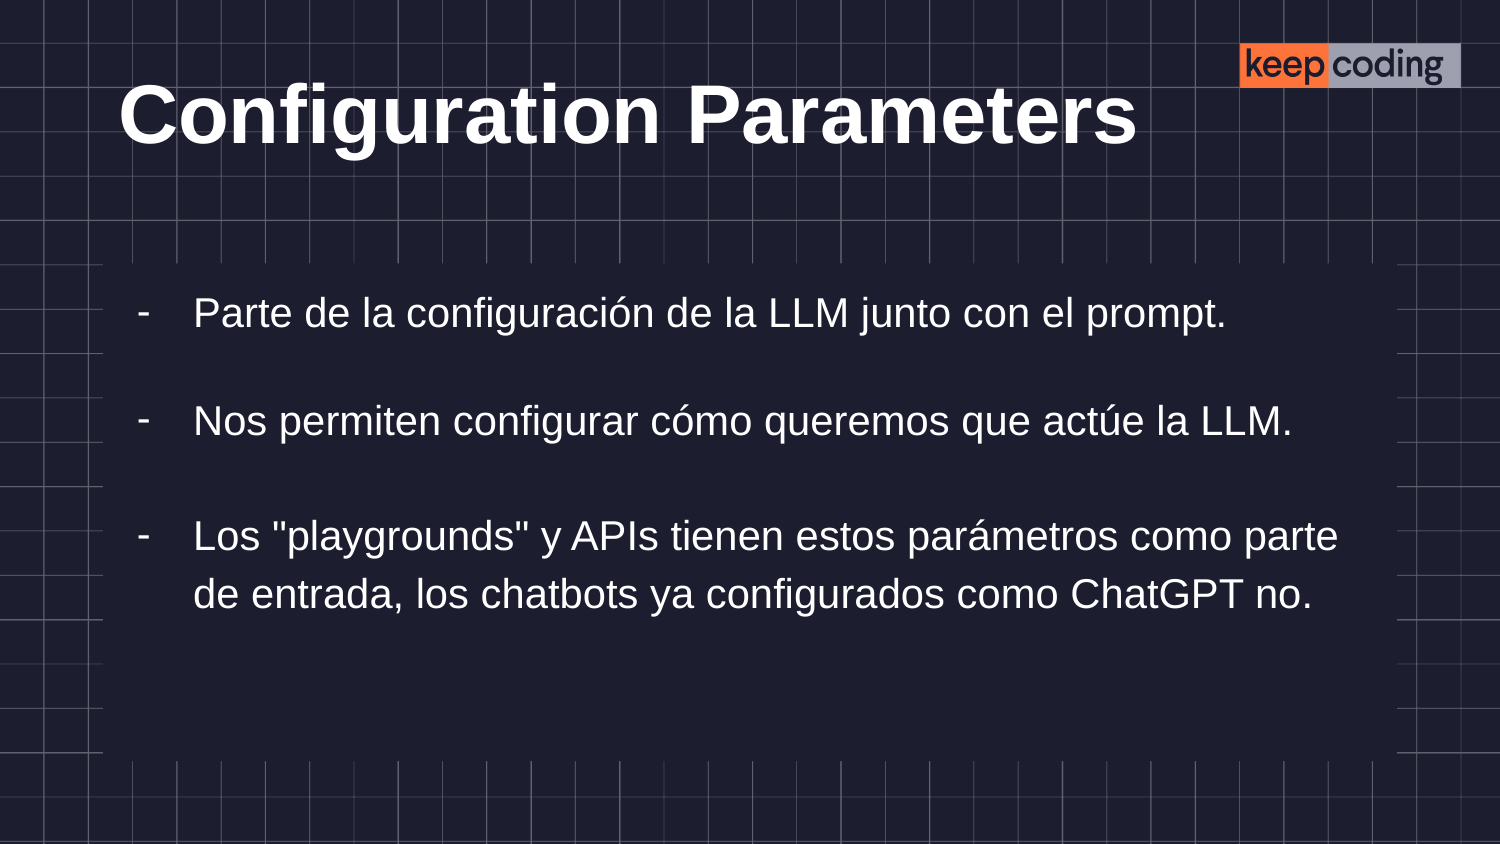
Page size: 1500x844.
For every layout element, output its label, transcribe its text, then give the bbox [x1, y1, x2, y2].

title Configuration Parameters [103, 45, 1225, 208]
list Parte de la configuración de la LLM junto con el prompt. Nos permiten configurar cómo queremos que actúe la LLM. Los "playgrounds" y APIs tienen estos parámetros como parte de entrada, los chatbots ya configurados como ChatGPT no. [103, 263, 1397, 762]
picture [1240, 43, 1461, 88]
